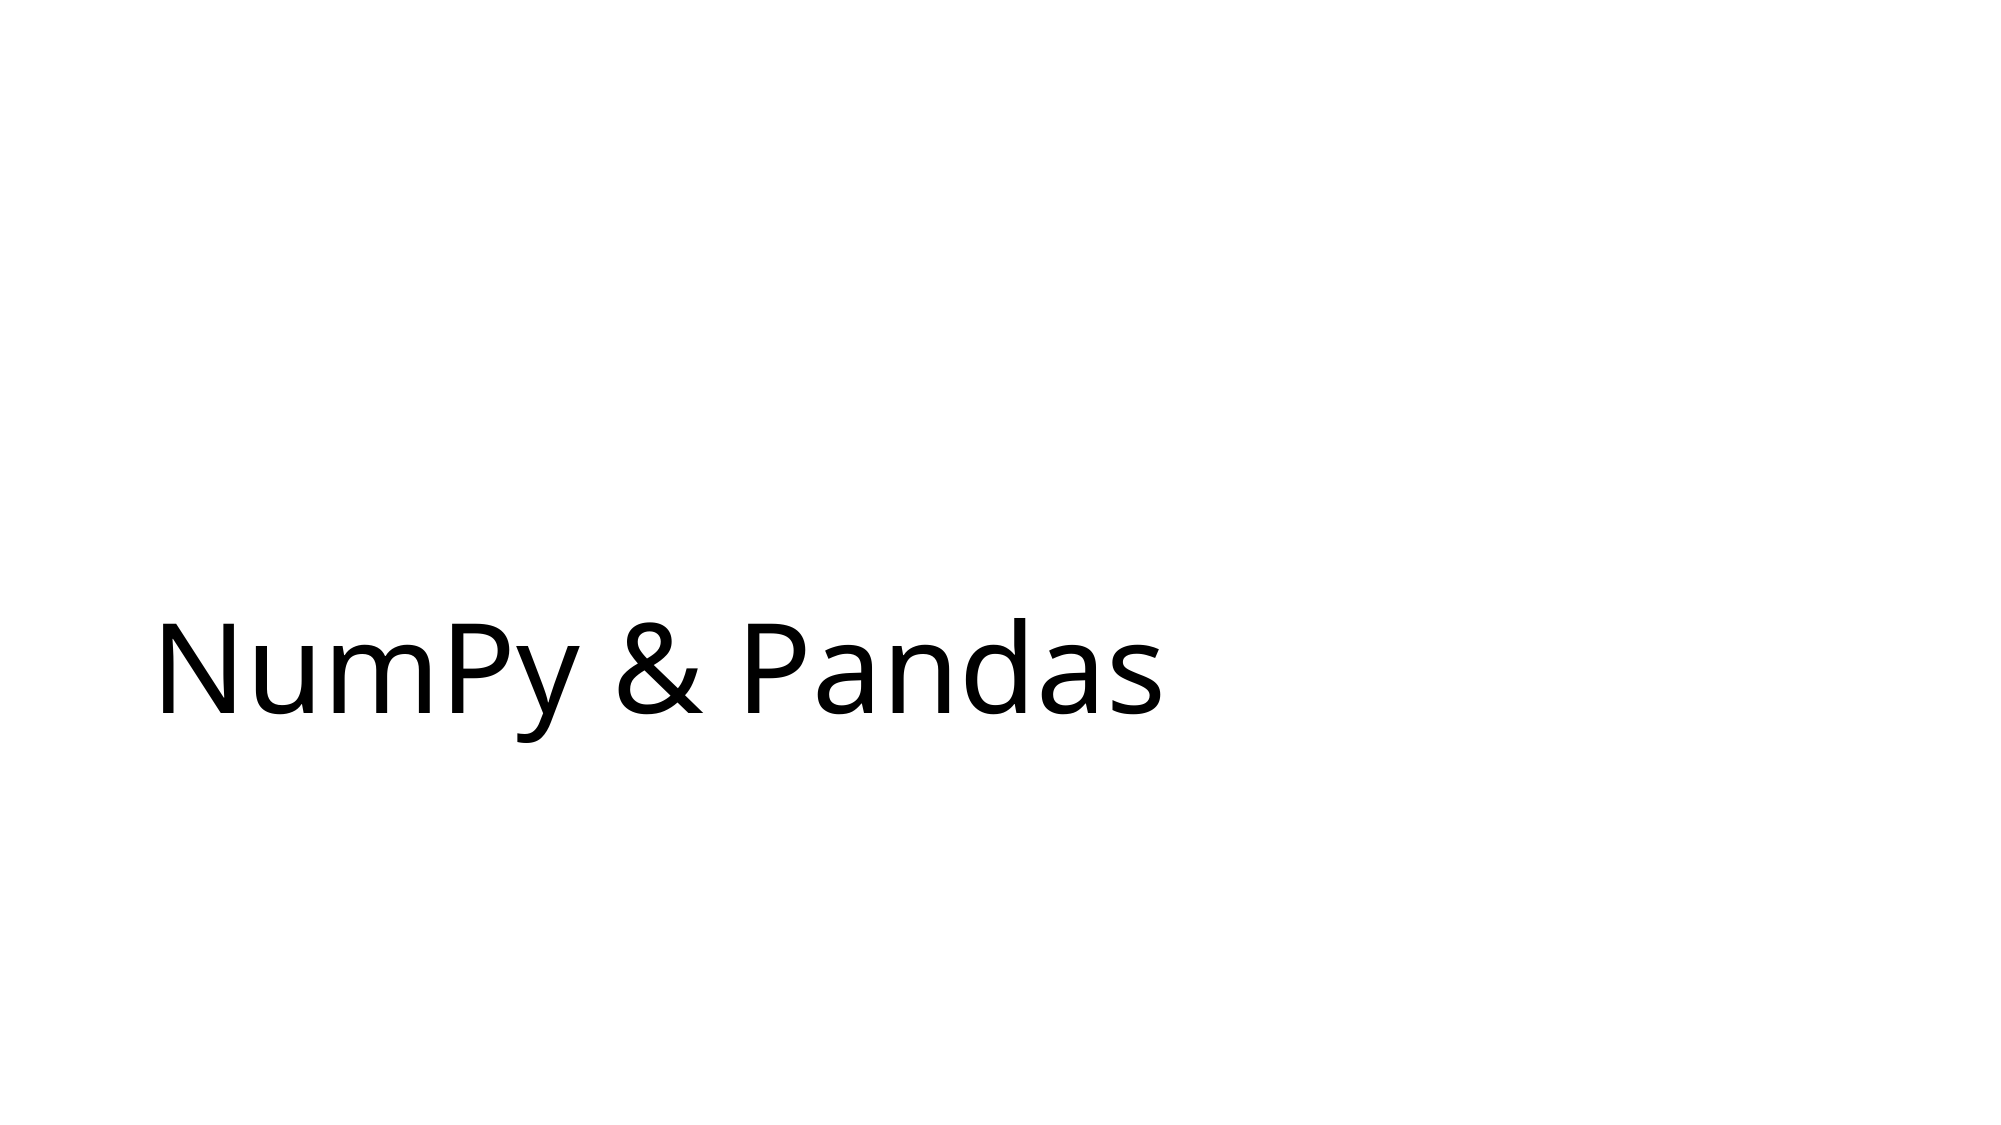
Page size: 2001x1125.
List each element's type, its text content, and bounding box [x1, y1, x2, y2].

title NumPy & Pandas [136, 280, 1862, 749]
